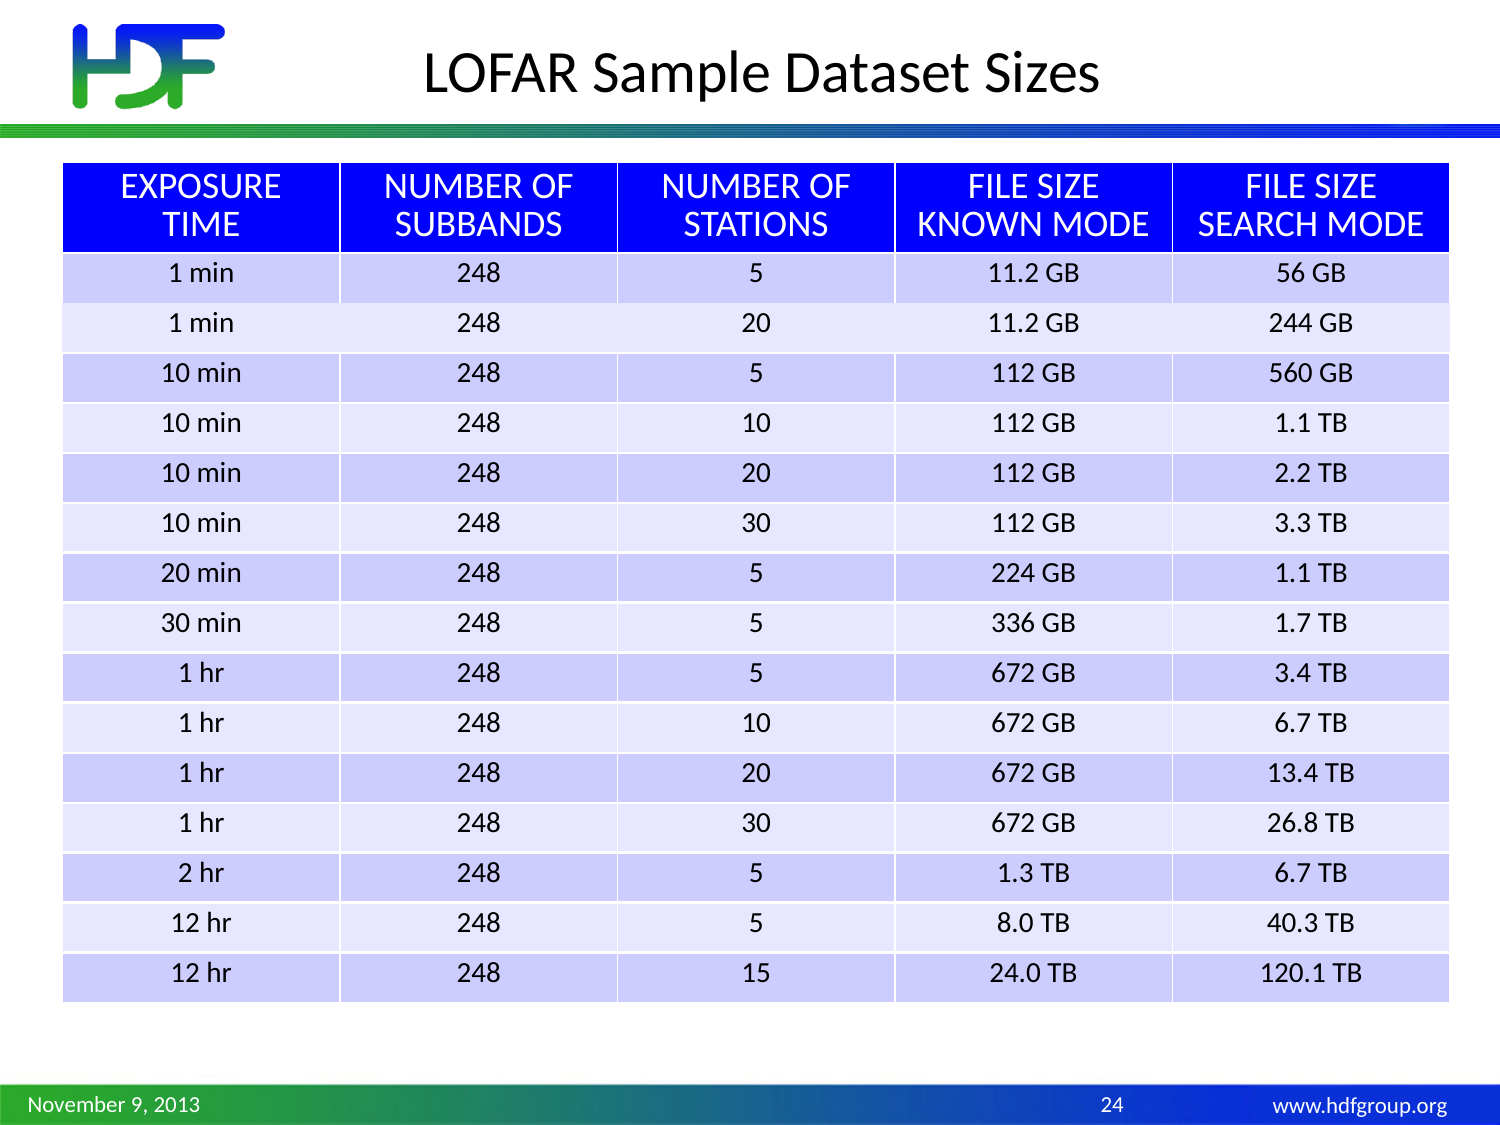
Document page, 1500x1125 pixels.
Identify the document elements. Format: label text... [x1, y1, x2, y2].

table_cell 1 hr [63, 804, 339, 851]
table_cell 11.2 GB [895, 303, 1172, 352]
table_cell 10 min [63, 404, 339, 452]
table_cell 248 [341, 754, 617, 802]
table_header Exposure Time [63, 163, 339, 252]
table_cell 248 [341, 254, 617, 303]
table_cell 10 [618, 704, 894, 752]
table_cell 20 [617, 303, 895, 352]
table_cell 248 [341, 804, 617, 851]
table_cell 112 GB [896, 454, 1172, 502]
slide_number 24 [1049, 1087, 1176, 1125]
table_cell 20 [618, 754, 894, 802]
table_cell 30 [618, 504, 894, 551]
table_cell 248 [341, 354, 617, 402]
table_cell 20 min [63, 554, 339, 601]
table_cell 248 [341, 904, 617, 951]
table_cell 1.1 TB [1173, 404, 1449, 452]
table_cell 224 GB [896, 554, 1172, 601]
table_cell 12 hr [63, 954, 339, 1002]
table_cell 336 GB [896, 604, 1172, 651]
table_cell 112 GB [896, 504, 1172, 551]
table_cell 5 [618, 554, 894, 601]
table_cell 6.7 TB [1173, 704, 1449, 752]
picture [0, 0, 1500, 1125]
table_cell 5 [618, 254, 894, 303]
table_cell 248 [341, 704, 617, 752]
table_cell 26.8 TB [1173, 804, 1449, 851]
table_cell 1 hr [63, 704, 339, 752]
table_cell 10 min [63, 504, 339, 551]
table_cell 1 min [62, 303, 340, 352]
table_cell 6.7 TB [1173, 854, 1449, 901]
table_header Number of Stations [618, 163, 894, 252]
table_cell 2 hr [63, 854, 339, 901]
table_cell 1.1 TB [1173, 554, 1449, 601]
table_cell 1 hr [63, 654, 339, 701]
table_cell 30 min [63, 604, 339, 651]
table_cell 248 [341, 454, 617, 502]
table_cell 5 [618, 654, 894, 701]
table_cell 5 [618, 604, 894, 651]
table_cell 112 GB [896, 404, 1172, 452]
table_cell 248 [341, 854, 617, 901]
table_cell 10 min [63, 454, 339, 502]
table_cell 3.4 TB [1173, 654, 1449, 701]
table_cell 12 hr [63, 904, 339, 951]
table_header File Size Known Mode [896, 163, 1172, 252]
table_cell 672 GB [896, 804, 1172, 851]
table_cell 11.2 GB [896, 254, 1172, 303]
table_cell 40.3 TB [1173, 904, 1449, 951]
table_cell 5 [618, 904, 894, 951]
table_cell 560 GB [1173, 354, 1449, 402]
table_cell 120.1 TB [1173, 954, 1449, 1002]
table_cell 20 [618, 454, 894, 502]
table_cell 15 [618, 954, 894, 1002]
table_cell 56 GB [1173, 254, 1449, 303]
table_cell 672 GB [896, 654, 1172, 701]
table_cell 8.0 TB [896, 904, 1172, 951]
table_header File Size Search Mode [1173, 163, 1449, 252]
table_cell 24.0 TB [896, 954, 1172, 1002]
table_cell 248 [341, 554, 617, 601]
table_cell 3.3 TB [1173, 504, 1449, 551]
table_cell 1.7 TB [1173, 604, 1449, 651]
table_cell 248 [341, 954, 617, 1002]
table_cell 244 GB [1172, 303, 1450, 352]
table_cell 248 [341, 504, 617, 551]
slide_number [12, 1087, 713, 1125]
table_cell 2.2 TB [1173, 454, 1449, 502]
table_cell 5 [618, 854, 894, 901]
title LOFAR Sample Dataset Sizes [187, 24, 1338, 113]
table_cell 13.4 TB [1173, 754, 1449, 802]
table_cell 1 hr [63, 754, 339, 802]
table_cell 248 [341, 404, 617, 452]
table_cell 10 [618, 404, 894, 452]
table_cell 672 GB [896, 754, 1172, 802]
table_cell 1 min [63, 254, 339, 303]
table_cell 672 GB [896, 704, 1172, 752]
table_cell 10 min [63, 354, 339, 402]
table_cell 112 GB [896, 354, 1172, 402]
table_cell 5 [618, 354, 894, 402]
table_cell 1.3 TB [896, 854, 1172, 901]
table_cell 248 [340, 303, 617, 352]
table_cell 30 [618, 804, 894, 851]
table_cell 248 [341, 654, 617, 701]
table_cell 248 [341, 604, 617, 651]
table_header Number of Subbands [341, 163, 617, 252]
